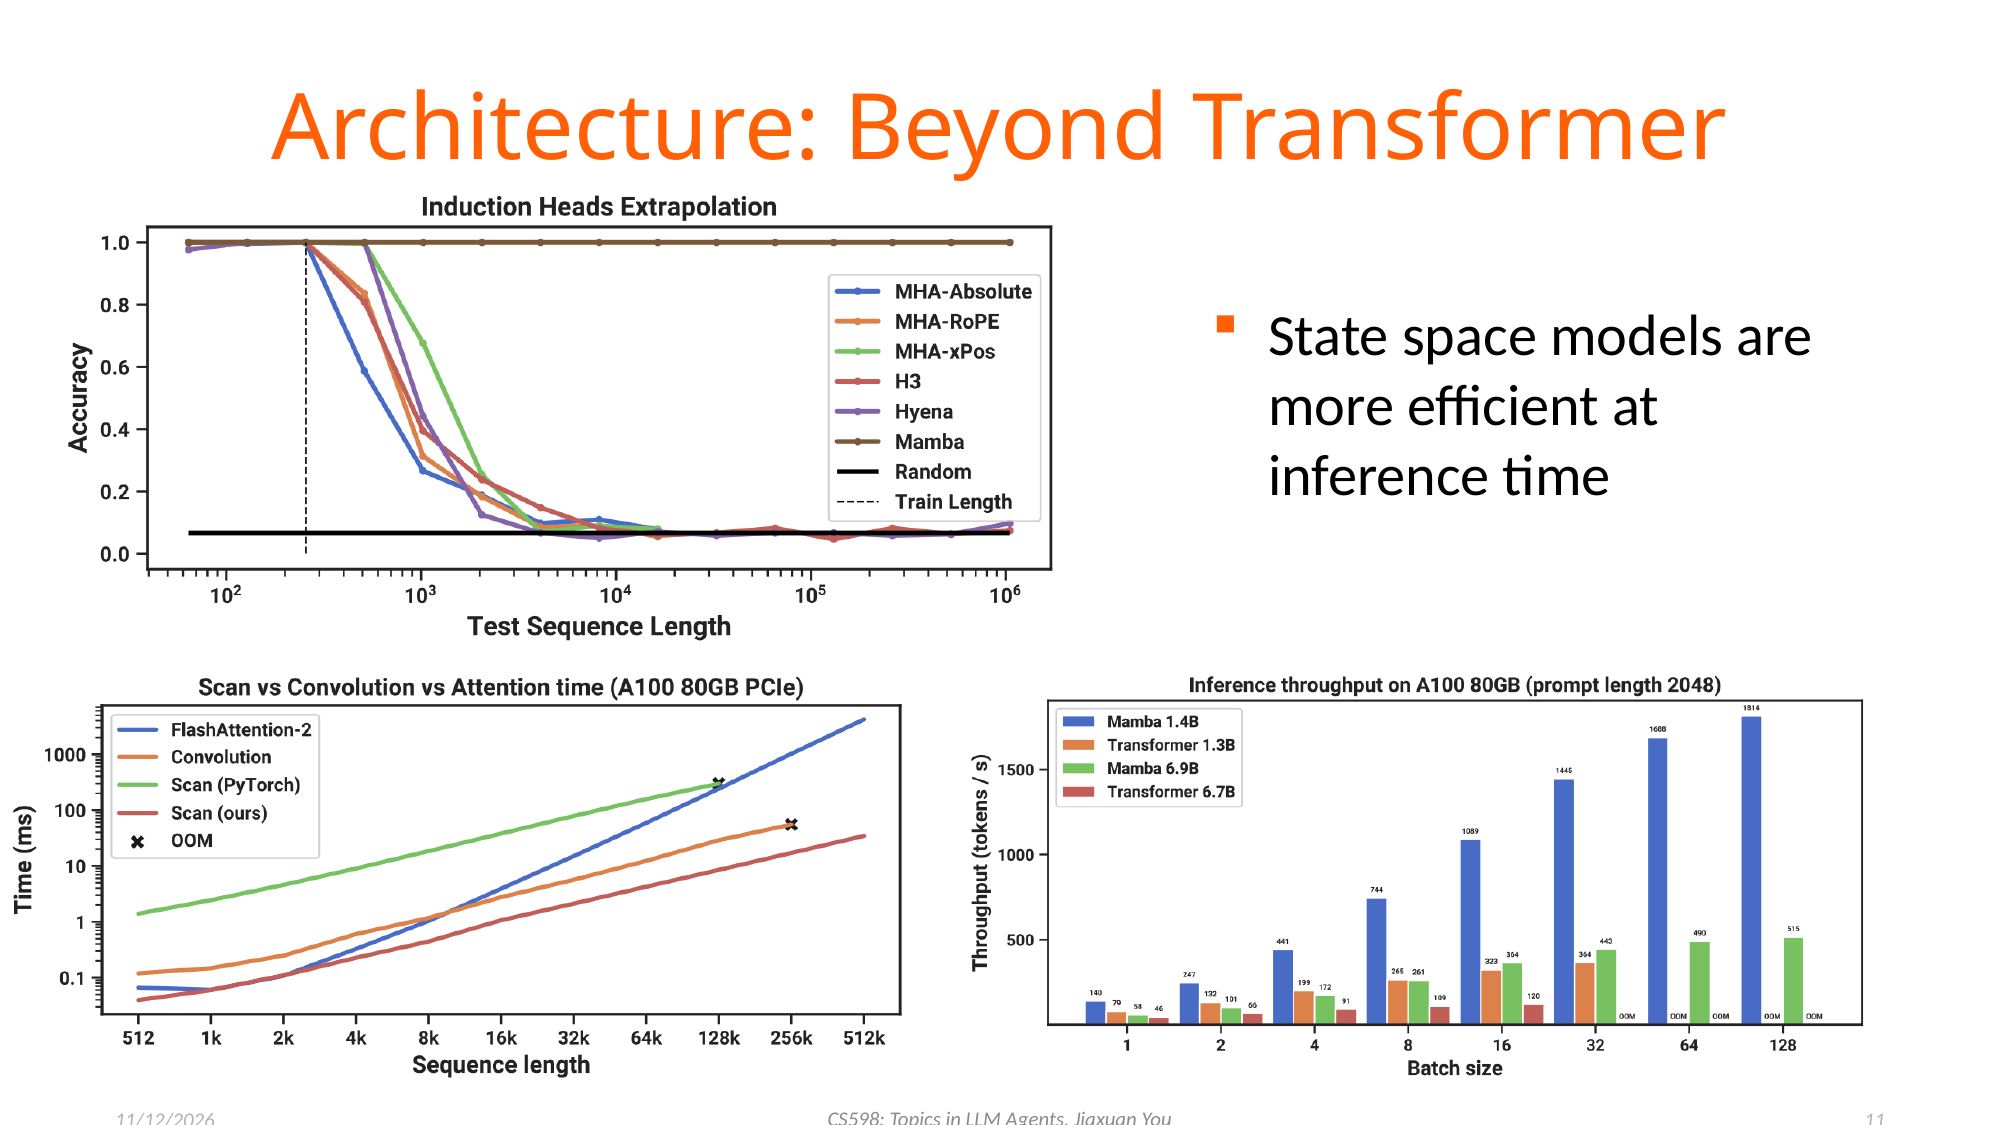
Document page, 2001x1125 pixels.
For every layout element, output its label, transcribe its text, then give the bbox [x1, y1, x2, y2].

list State space models are more efficient at inference time [1192, 287, 1900, 564]
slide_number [99, 1107, 483, 1125]
slide_number 11 [1433, 1099, 1900, 1125]
title Architecture: Beyond Transformer [0, 29, 2000, 217]
footer CS598: Topics in LLM Agents, Jiaxuan You [483, 1107, 1433, 1125]
picture [0, 188, 1876, 1097]
